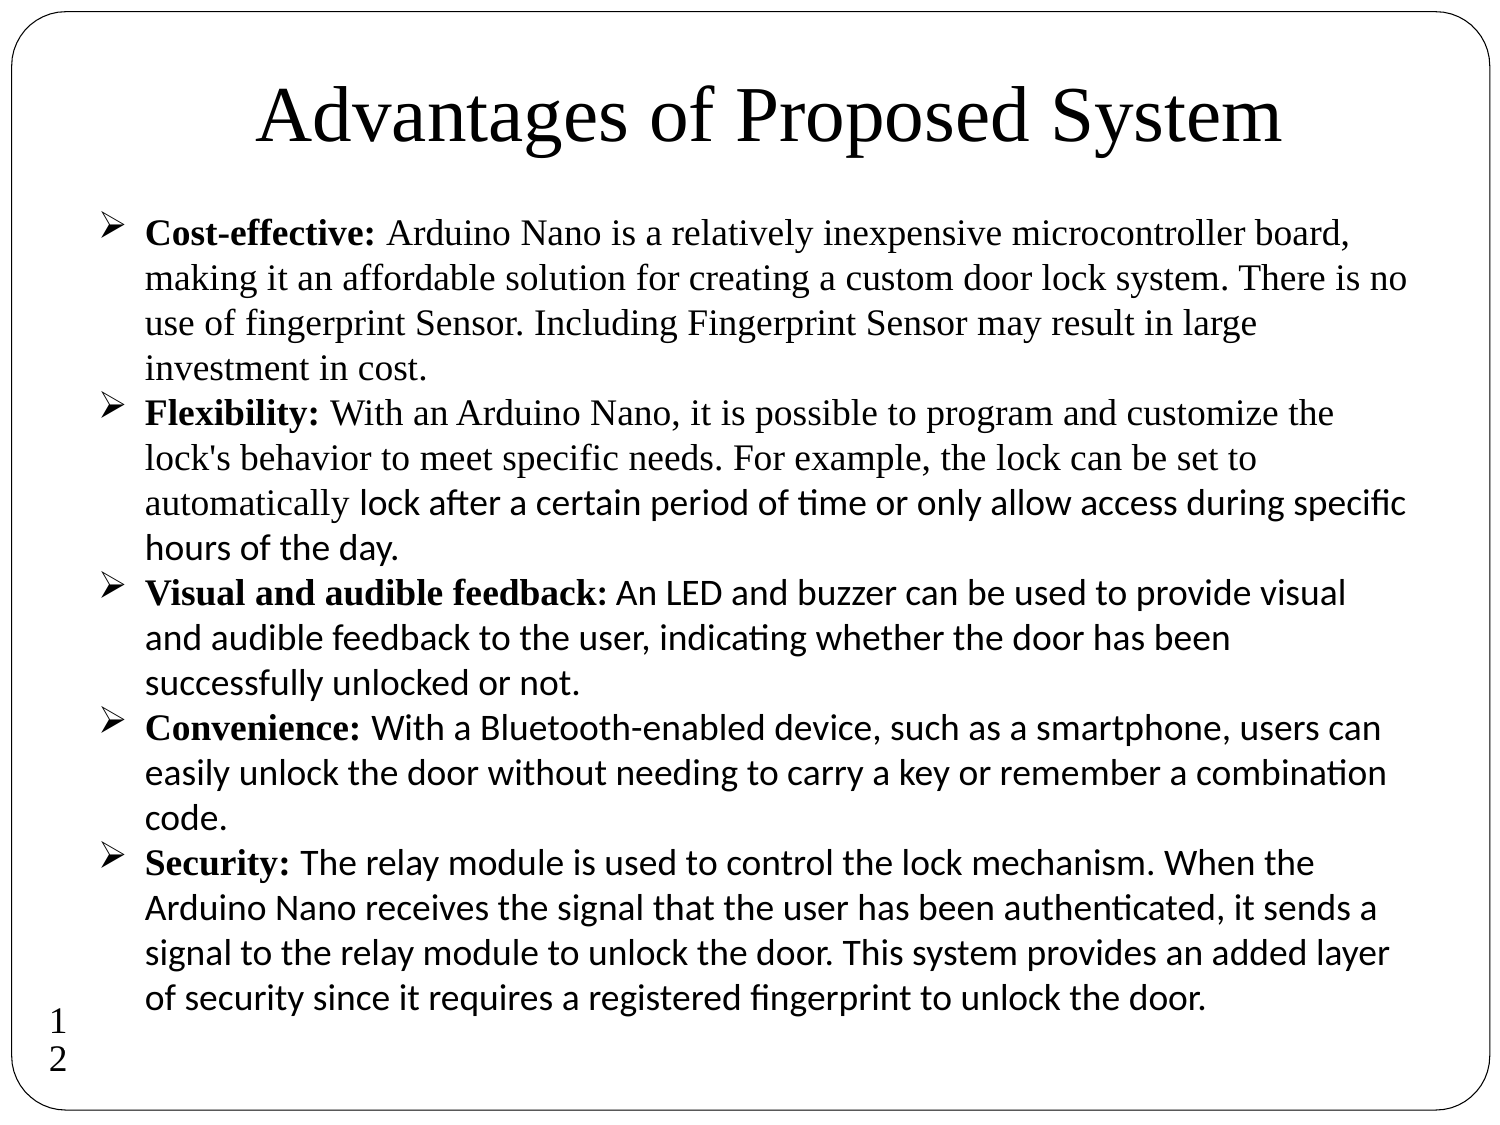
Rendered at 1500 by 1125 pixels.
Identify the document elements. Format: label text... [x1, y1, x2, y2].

list Cost-effective: Arduino Nano is a relatively inexpensive microcontroller board, making it an affordable solution for creating a custom door lock system. There is no use of fingerprint Sensor. Including Fingerprint Sensor may result in large investment in cost. Flexibility: With an Arduino Nano, it is possible to program and customize the lock's behavior to meet specific needs. For example, the lock can be set to automatically lock after a certain period of time or only allow access during specific hours of the day. Visual and audible feedback: An LED and buzzer can be used to provide visual and audible feedback to the user, indicating whether the door has been successfully unlocked or not. Convenience: With a Bluetooth-enabled device, such as a smartphone, users can easily unlock the door without needing to carry a key or remember a combination code. Security: The relay module is used to control the lock mechanism. When the Arduino Nano receives the signal that the user has been authenticated, it sends a signal to the relay module to unlock the door. This system provides an added layer of security since it requires a registered fingerprint to unlock the door. [98, 162, 1411, 1031]
title Advantages of Proposed System [93, 62, 1407, 159]
slide_number 12 [56, 999, 87, 1031]
